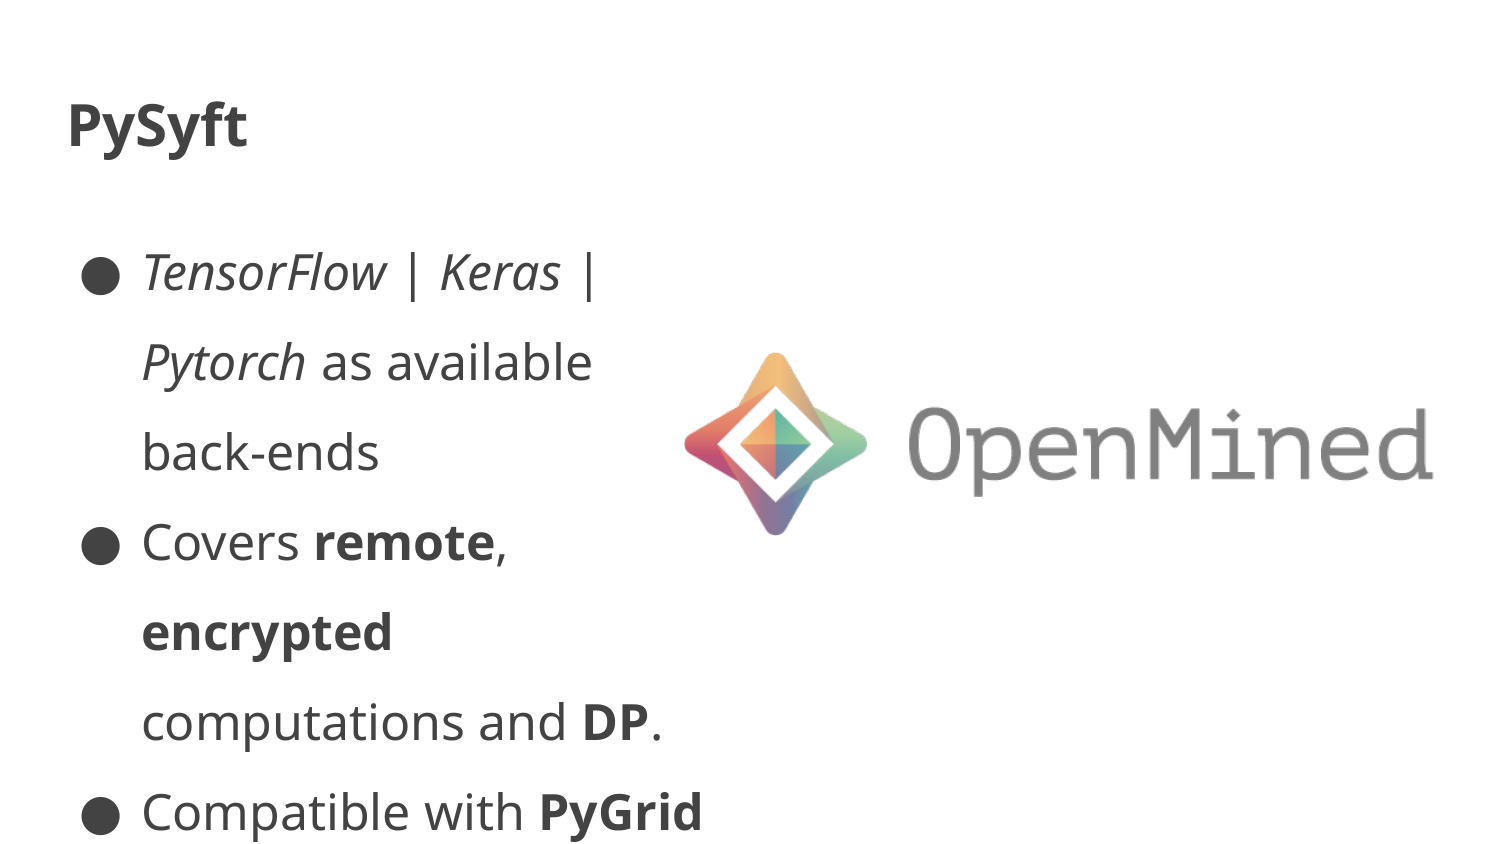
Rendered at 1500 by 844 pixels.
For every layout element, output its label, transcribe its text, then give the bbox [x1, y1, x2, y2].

picture [674, 225, 1450, 662]
list TensorFlow | Keras | Pytorch as available back-ends Covers remote, encrypted computations and DP. Compatible with PyGrid (secure nodes) [51, 195, 734, 832]
title PySyft [51, 72, 1449, 167]
